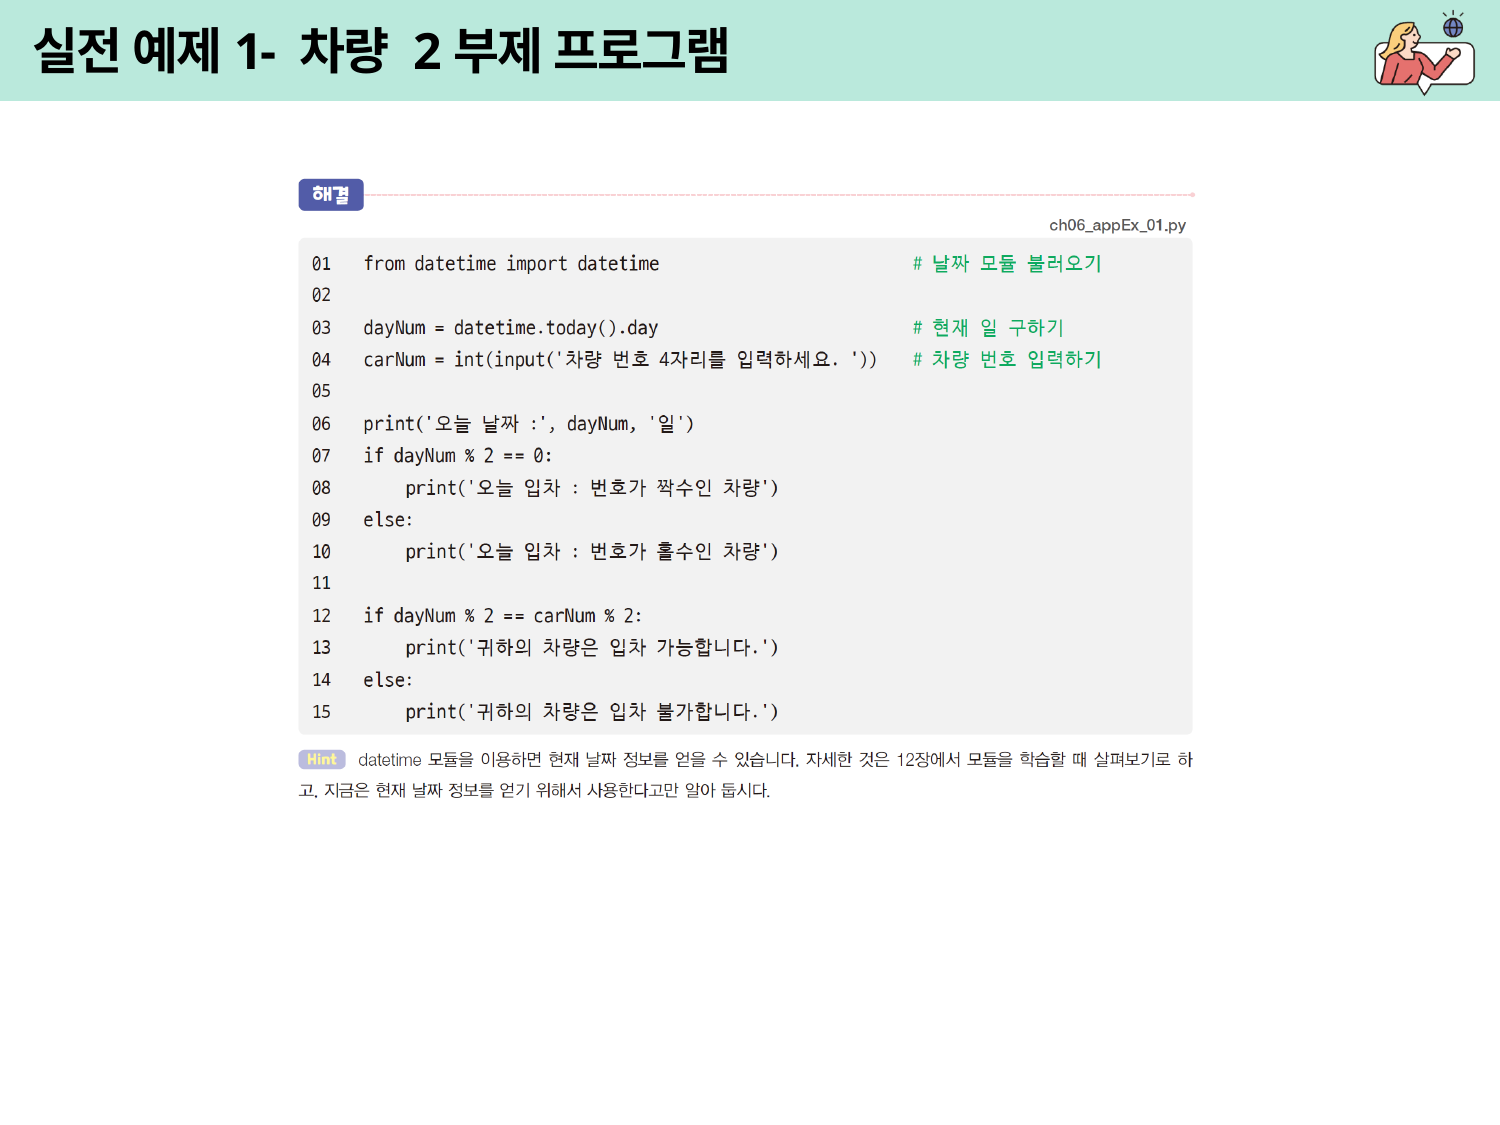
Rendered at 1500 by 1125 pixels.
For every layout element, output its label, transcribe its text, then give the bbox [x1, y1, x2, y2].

title 실전 예제1- 차량 2부제 프로그램 [17, 10, 1295, 89]
picture [1359, 0, 1500, 97]
picture [288, 172, 1212, 805]
